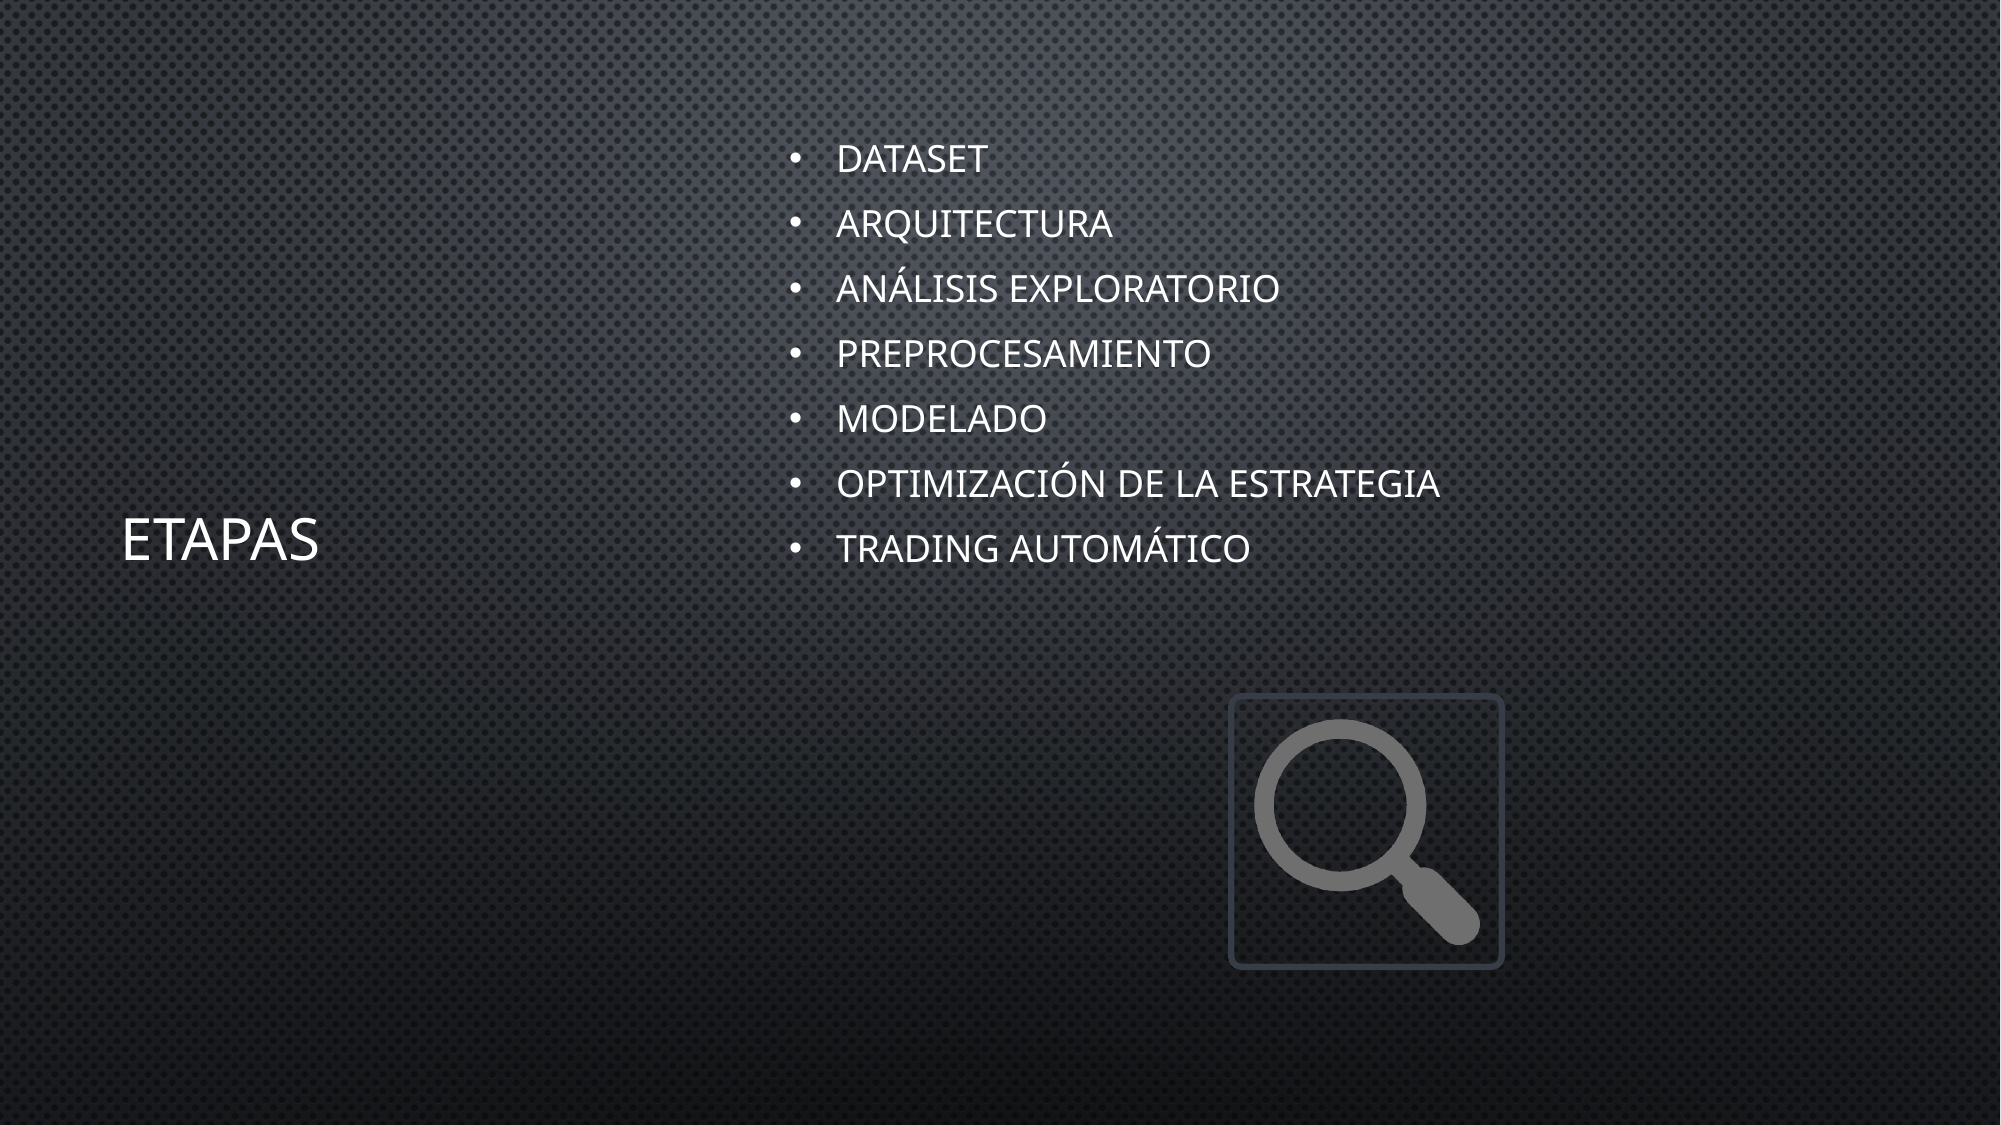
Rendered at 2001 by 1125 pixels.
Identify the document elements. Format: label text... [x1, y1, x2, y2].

list Dataset arquitectura Análisis exploratorio Preprocesamiento Modelado Optimización de la estrategia Trading automático [774, 109, 1895, 660]
title Etapas [105, 109, 669, 966]
picture [1231, 696, 1502, 967]
